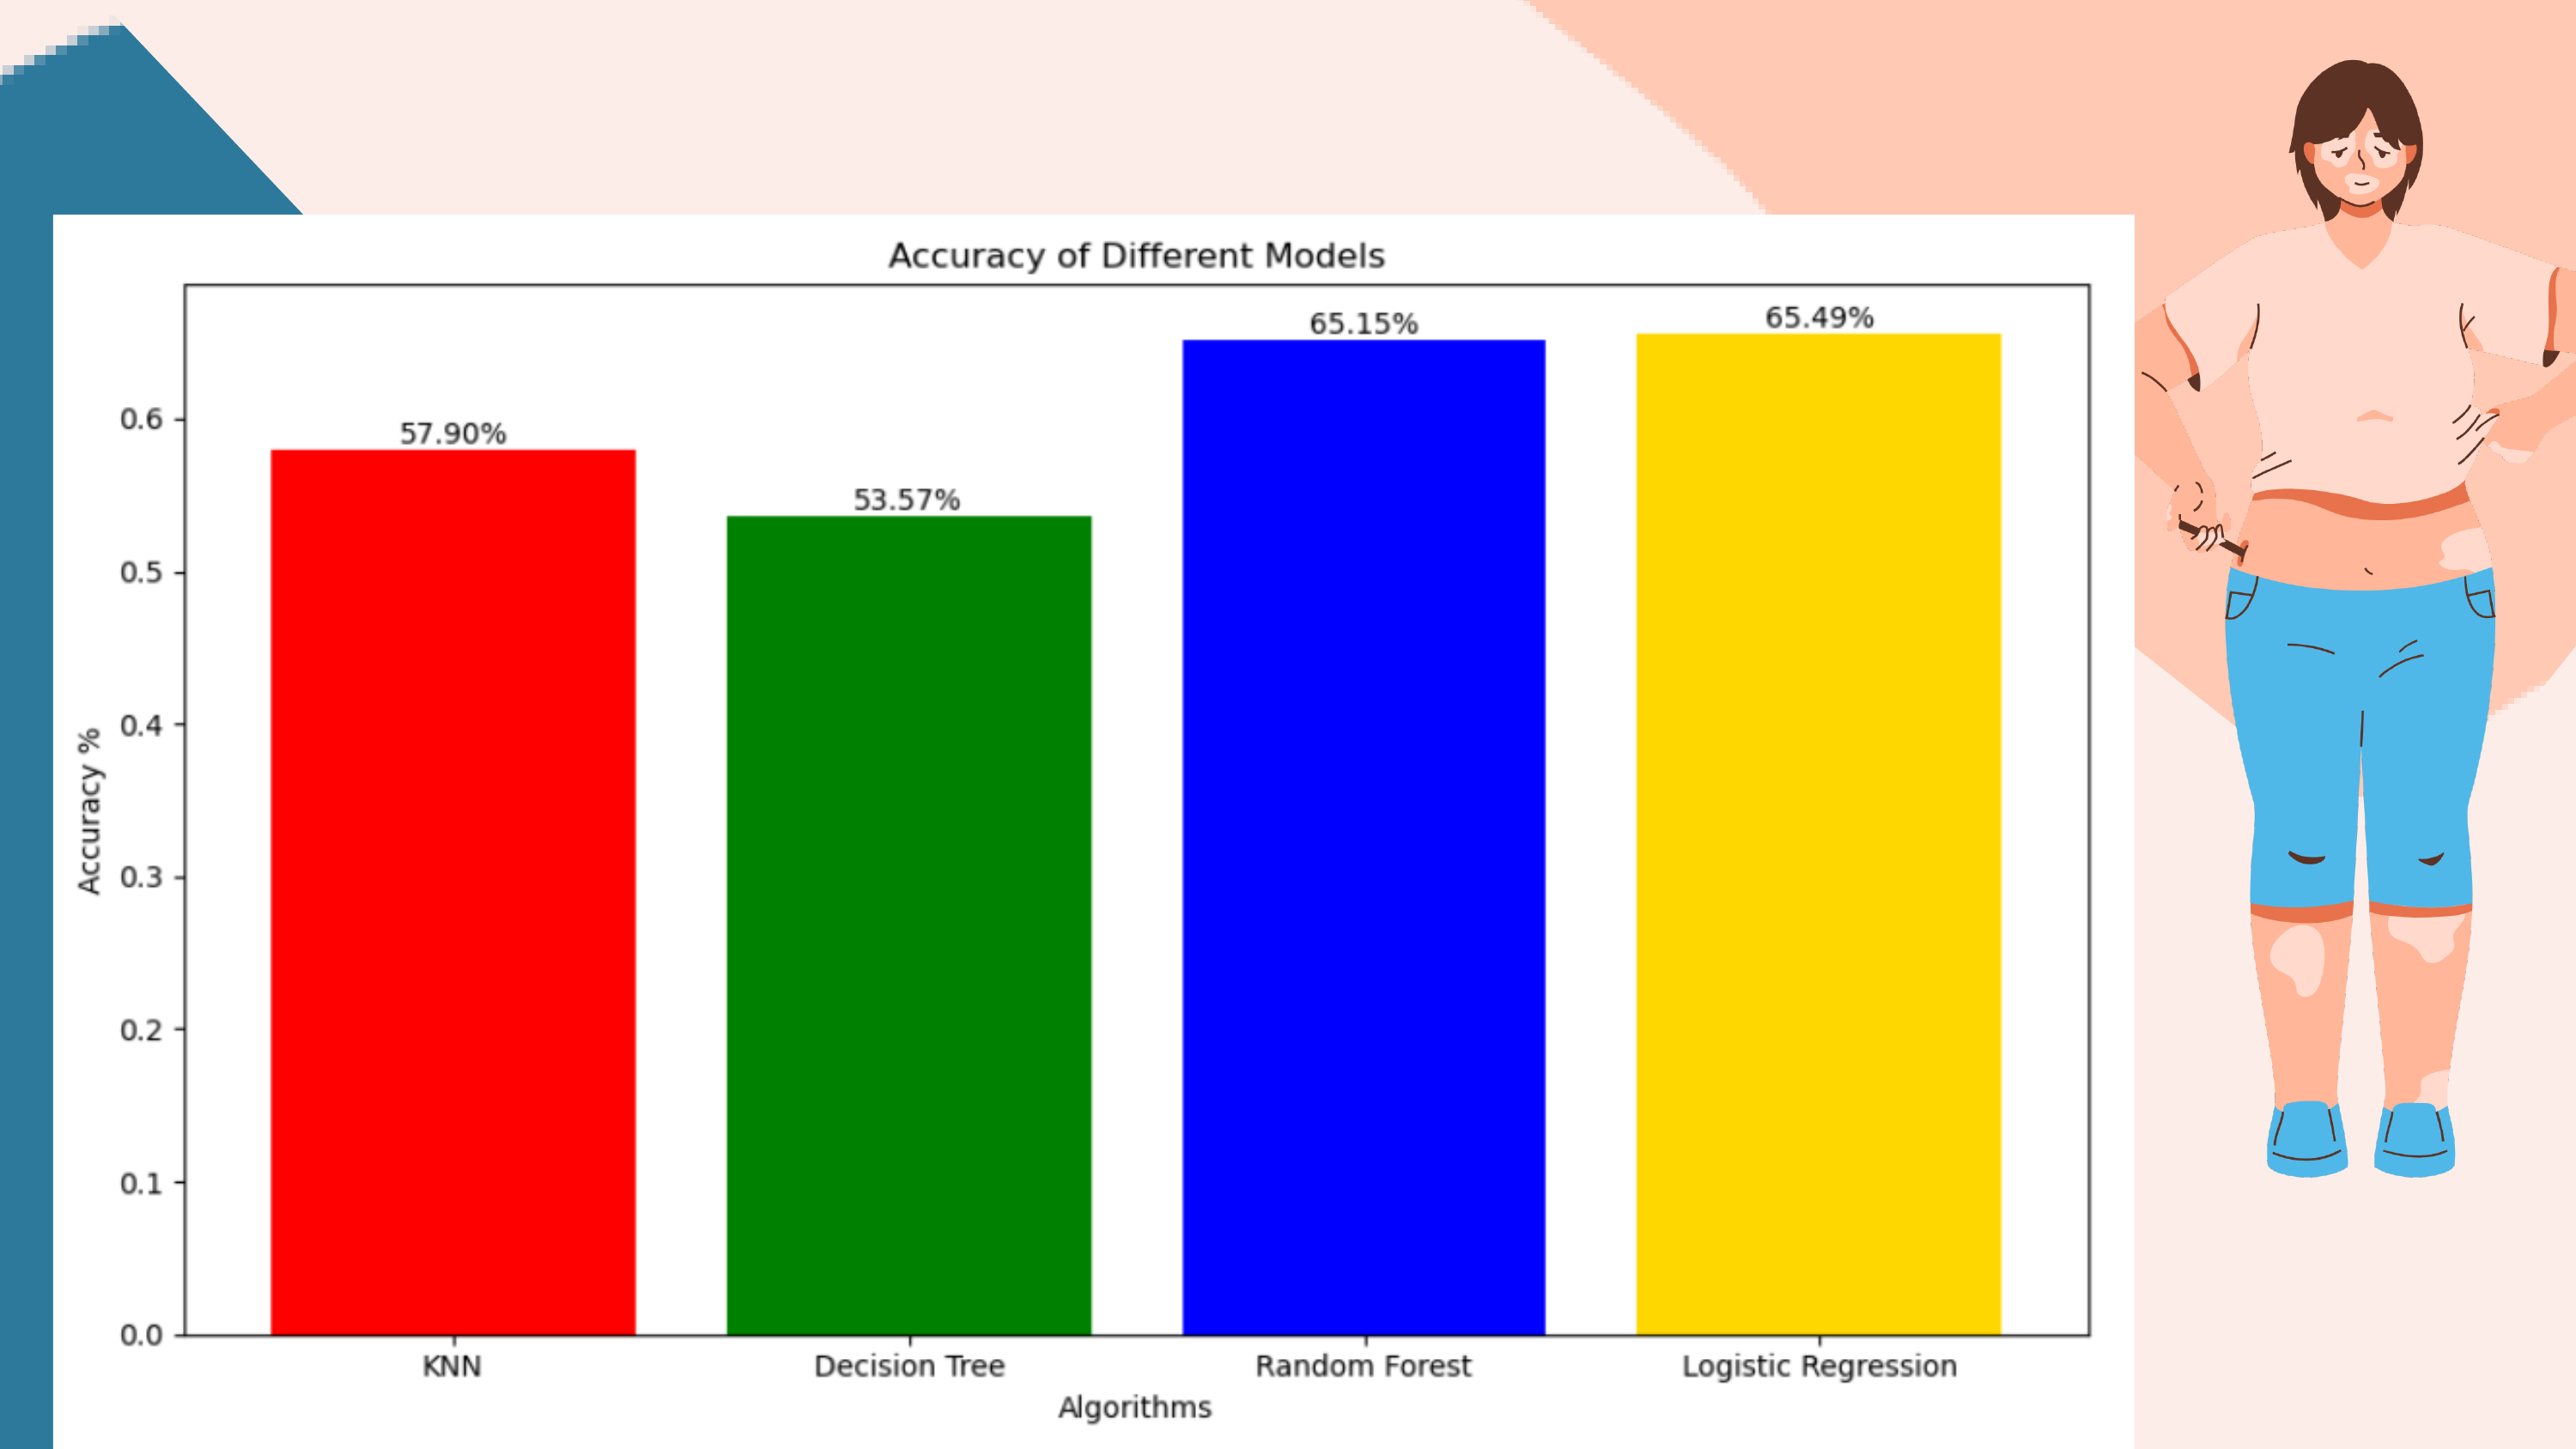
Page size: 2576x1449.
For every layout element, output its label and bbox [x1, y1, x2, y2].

text_box [0, 0, 304, 1449]
text_box [1334, 0, 2576, 215]
text_box [2081, 48, 2576, 1185]
text_box [52, 215, 2135, 1449]
